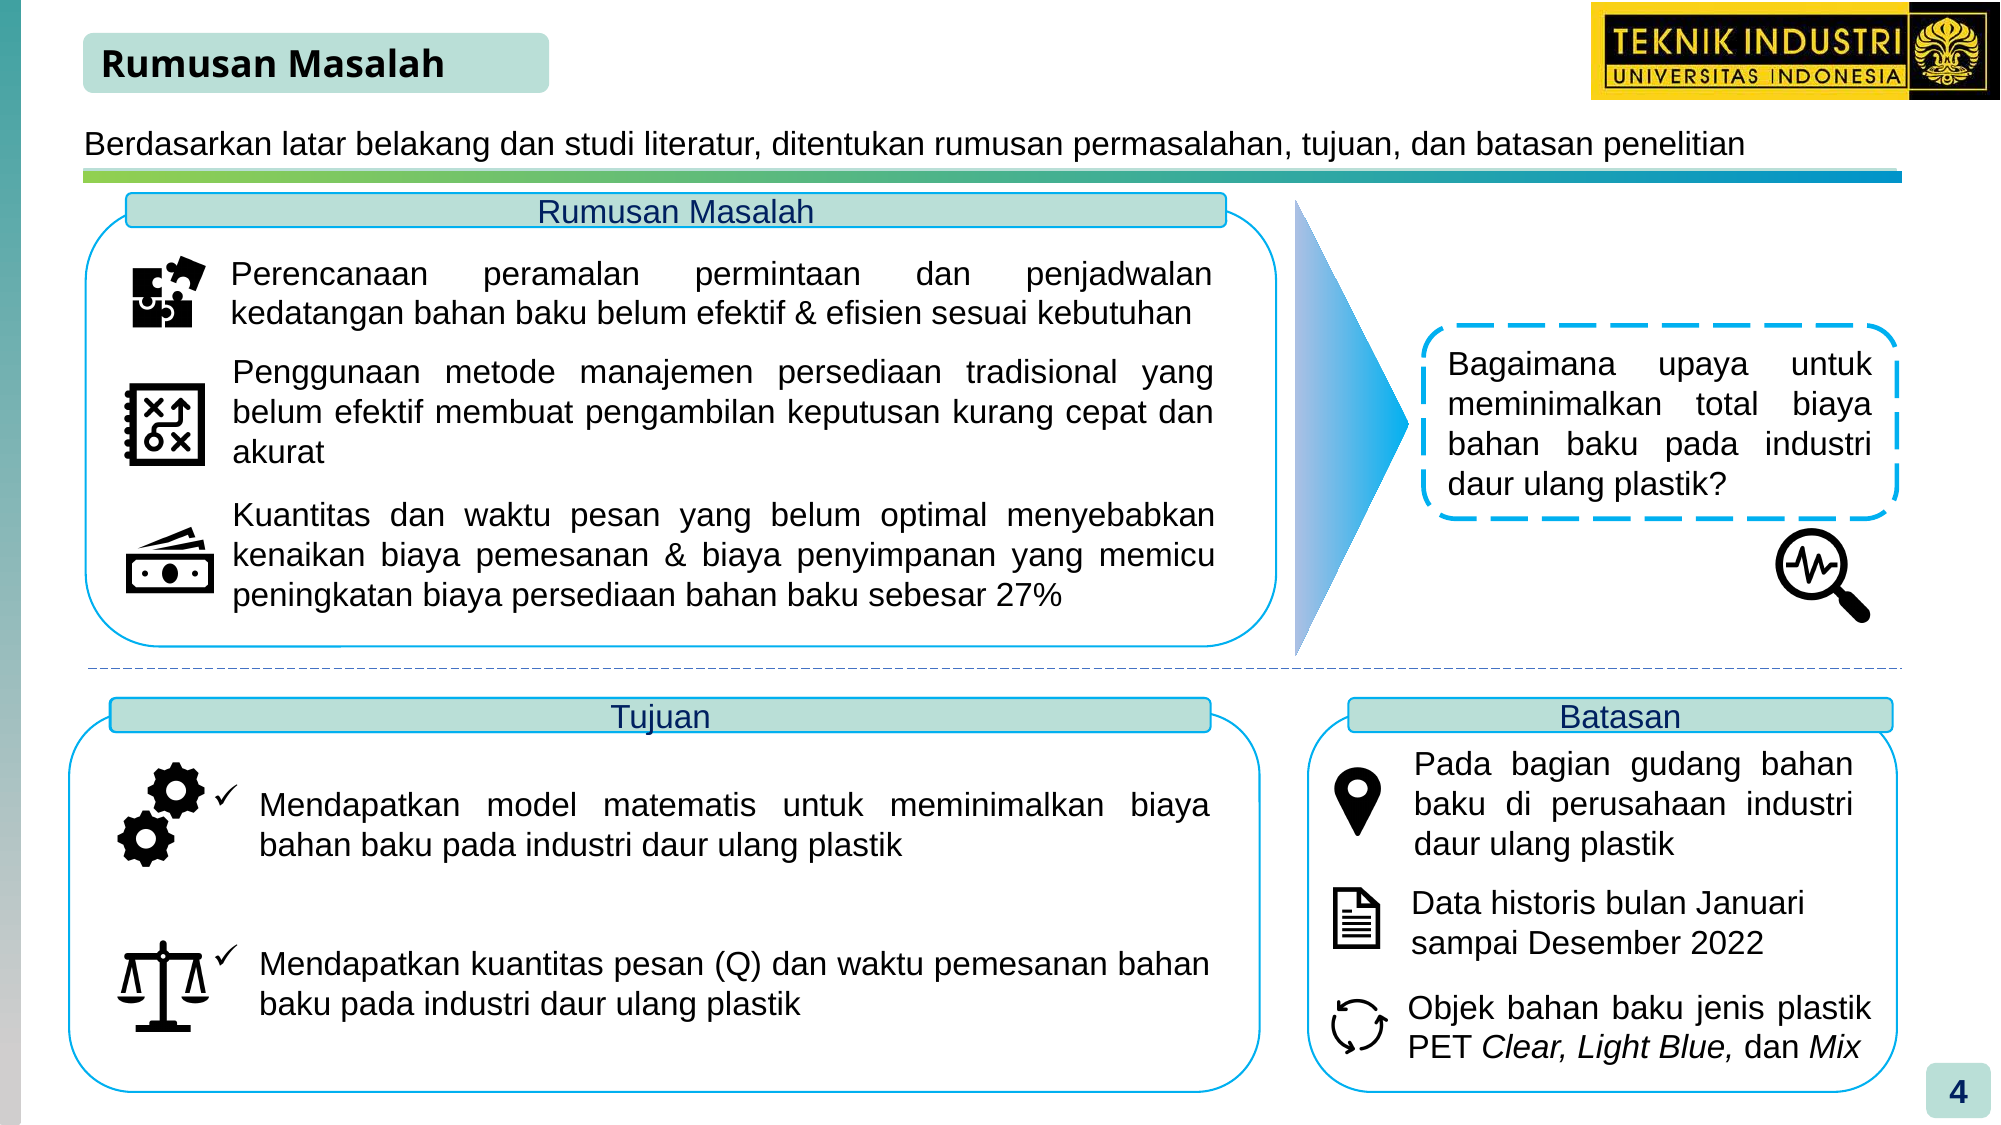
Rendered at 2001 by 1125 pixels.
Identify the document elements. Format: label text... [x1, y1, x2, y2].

text_box [1311, 716, 1399, 753]
text_box [1319, 1067, 1873, 1093]
picture [1320, 881, 1393, 955]
text_box [84, 210, 1278, 648]
text_box Perencanaan peramalan permintaan dan penjadwalan kedatangan bahan baku belum efektif & efisien sesuai kebutuhan [219, 244, 1229, 339]
text_box Kuantitas dan waktu pesan yang belum optimal menyebabkan kenaikan biaya pemesanan & biaya penyimpanan yang memicu peningkatan biaya persediaan bahan baku sebesar 27% [217, 485, 1232, 620]
text_box Objek bahan baku jenis plastik PET Clear, Light Blue, dan Mix [1388, 972, 1894, 1080]
picture [1591, 2, 2000, 100]
picture [119, 242, 219, 343]
text_box [82, 171, 1903, 184]
picture [122, 513, 218, 609]
text_box [68, 713, 1261, 1093]
picture [1317, 984, 1400, 1067]
text_box Mendapatkan model matematis untuk meminimalkan biaya bahan baku pada industri daur ulang plastik Mendapatkan kuantitas pesan (Q) dan waktu pemesanan bahan baku pada industri daur ulang plastik [197, 775, 1227, 1030]
text_box 4 [1925, 1061, 1992, 1120]
text_box [0, 0, 23, 1125]
picture [105, 366, 222, 483]
text_box Penggunaan metode manajemen persediaan tradisional yang belum efektif membuat pengambilan keputusan kurang cepat dan akurat [217, 342, 1231, 478]
picture [1310, 753, 1411, 850]
picture [1766, 518, 1881, 633]
text_box Bagaimana upaya untuk meminimalkan total biaya bahan baku pada industri daur ulang plastik? [1422, 324, 1898, 520]
text_box Berdasarkan latar belakang dan studi literatur, ditentukan rumusan permasalahan, tujuan, dan batasan penelitian [69, 119, 1960, 180]
picture [1304, 753, 1310, 850]
picture [97, 751, 225, 878]
text_box Tujuan [109, 696, 1212, 734]
text_box [1307, 734, 1898, 1064]
text_box Pada bagian gudang bahan baku di perusahaan industri daur ulang plastik [1390, 726, 1878, 873]
text_box [1294, 199, 1411, 657]
text_box Rumusan Masalah [124, 192, 1228, 229]
text_box Data historis bulan Januari sampai Desember 2022 [1396, 873, 1877, 969]
text_box Batasan [1347, 696, 1894, 734]
picture [108, 931, 218, 1041]
text_box Rumusan Masalah [81, 31, 551, 94]
